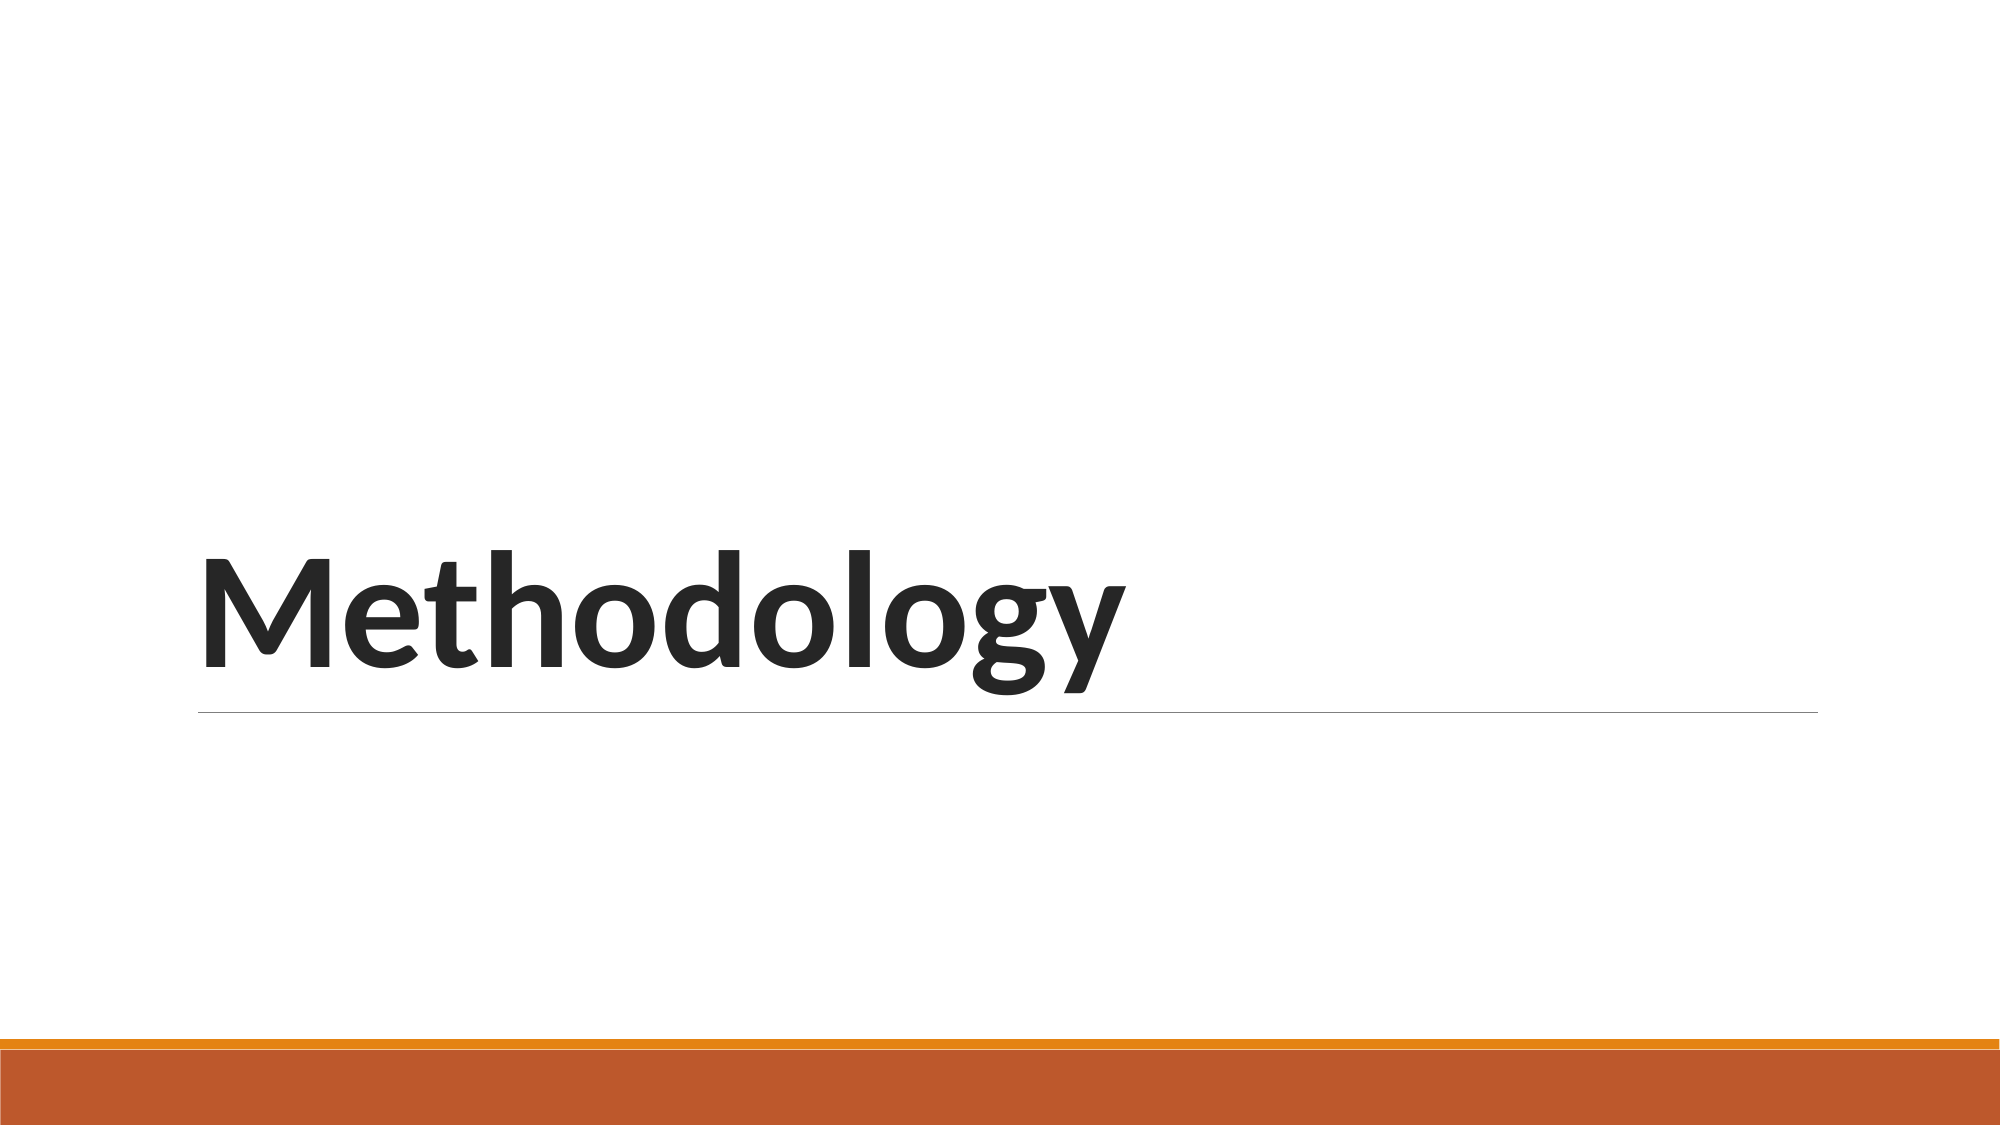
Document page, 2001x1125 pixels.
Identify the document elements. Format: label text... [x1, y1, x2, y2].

title Methodology [180, 124, 1830, 710]
